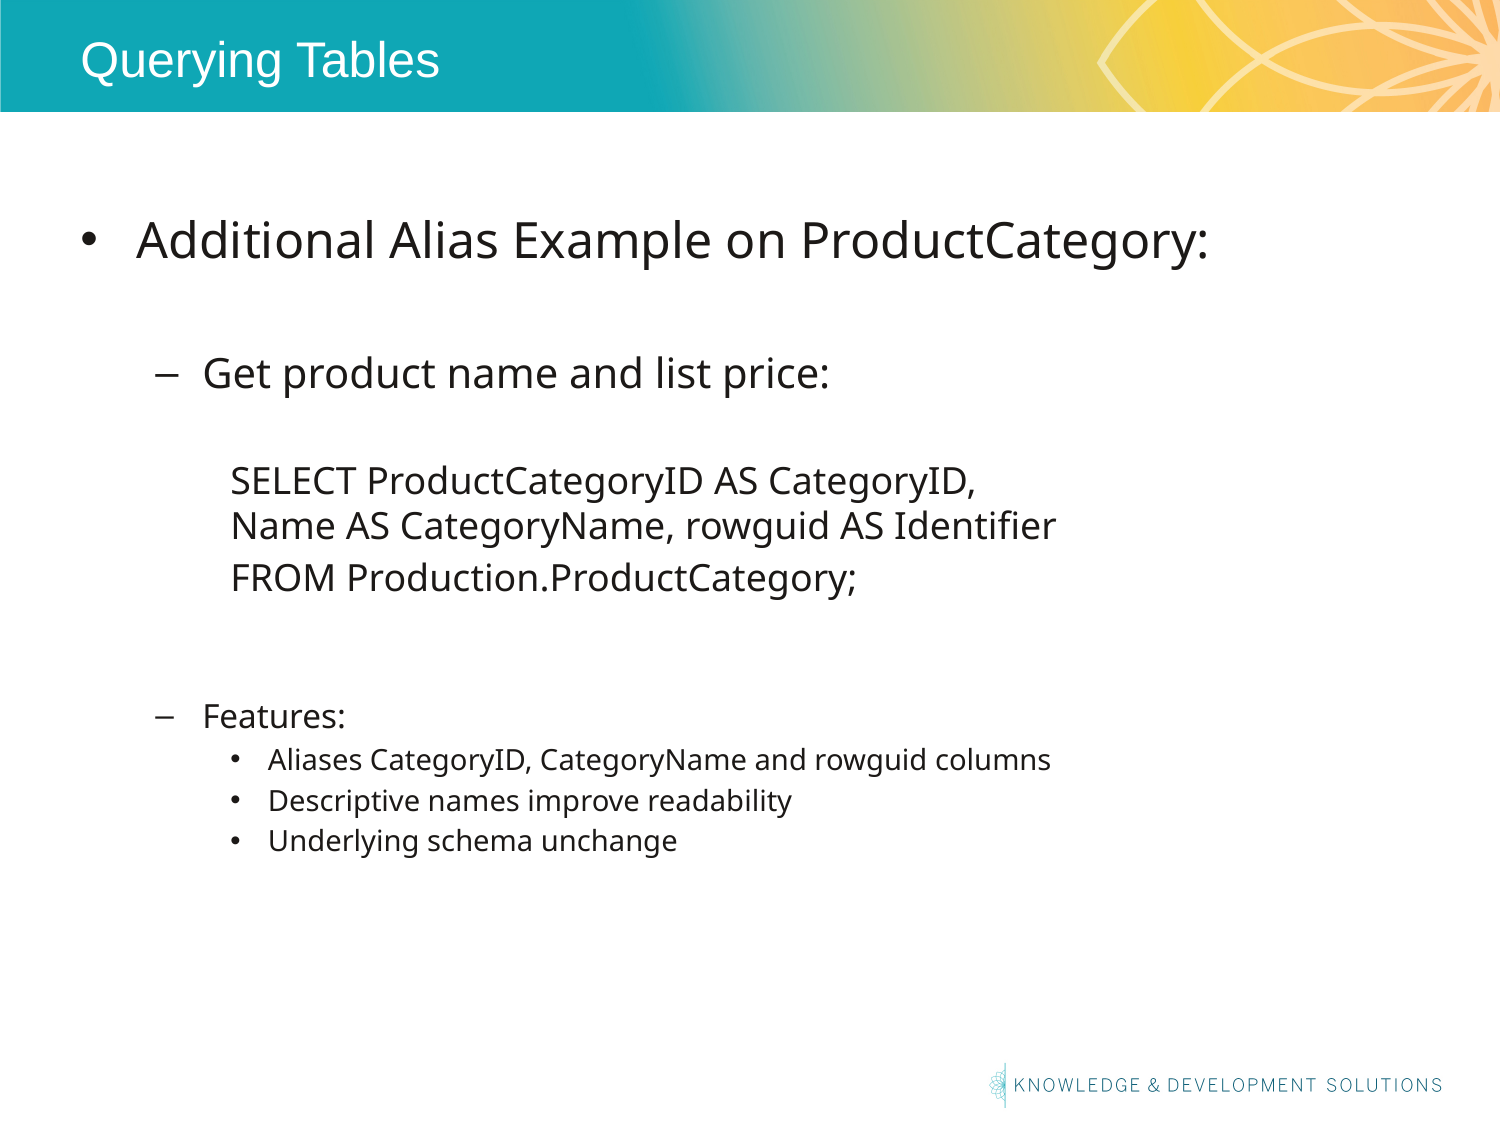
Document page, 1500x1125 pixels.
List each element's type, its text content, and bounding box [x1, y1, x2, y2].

picture [0, 0, 1500, 112]
picture [971, 1051, 1500, 1125]
title Querying Tables [65, 19, 1416, 90]
list Additional Alias Example on ProductCategory: Get product name and list price: SELECT ProductCategoryID AS CategoryID, Name AS CategoryName, rowguid AS Identifier FROM Production.ProductCategory; Features: Aliases CategoryID, CategoryName and rowguid columns Descriptive names improve readability Underlying schema unchange [65, 200, 1416, 1022]
